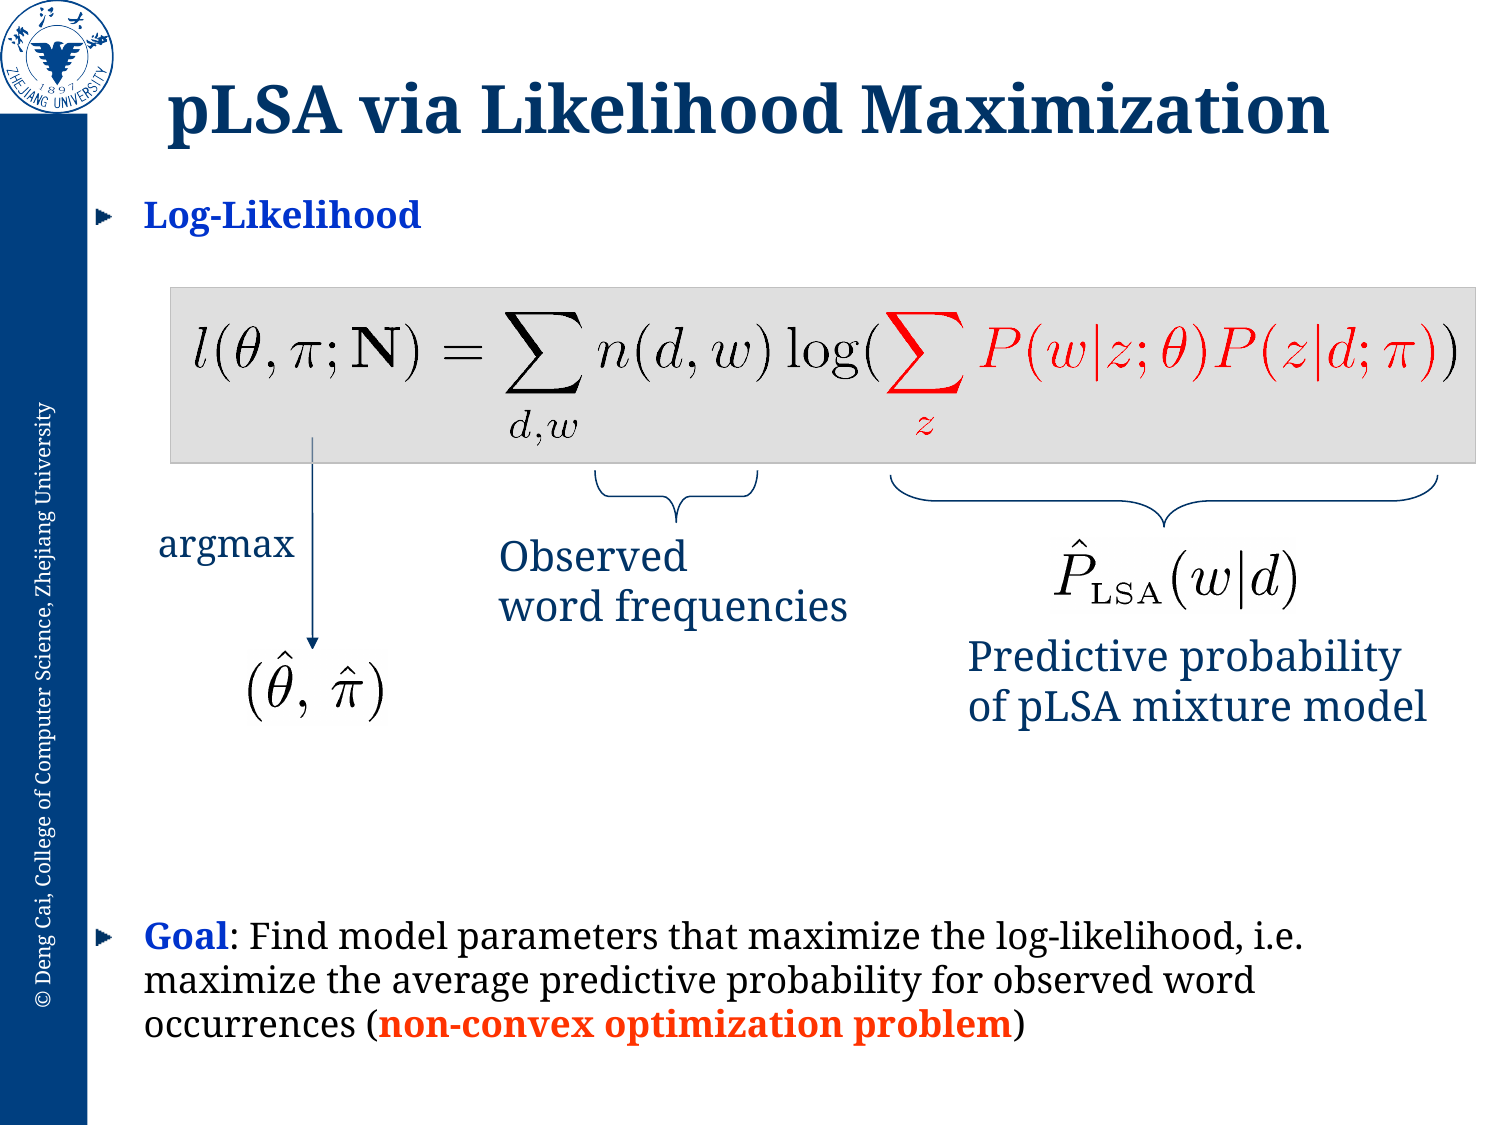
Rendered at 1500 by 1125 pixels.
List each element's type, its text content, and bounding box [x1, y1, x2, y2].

text_box [170, 287, 1476, 464]
picture [90, 923, 112, 946]
picture [0, 0, 114, 114]
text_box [496, 470, 851, 638]
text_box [149, 437, 388, 726]
picture [191, 309, 1460, 451]
list Log-Likelihood Goal: Find model parameters that maximize the log-likelihood, i.e. maximize the average predictive probability for observed word occurrences (non-convex optimization problem) [75, 184, 1476, 1059]
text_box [890, 474, 1438, 738]
title pLSA via Likelihood Maximization [75, 19, 1425, 156]
picture [90, 203, 112, 225]
